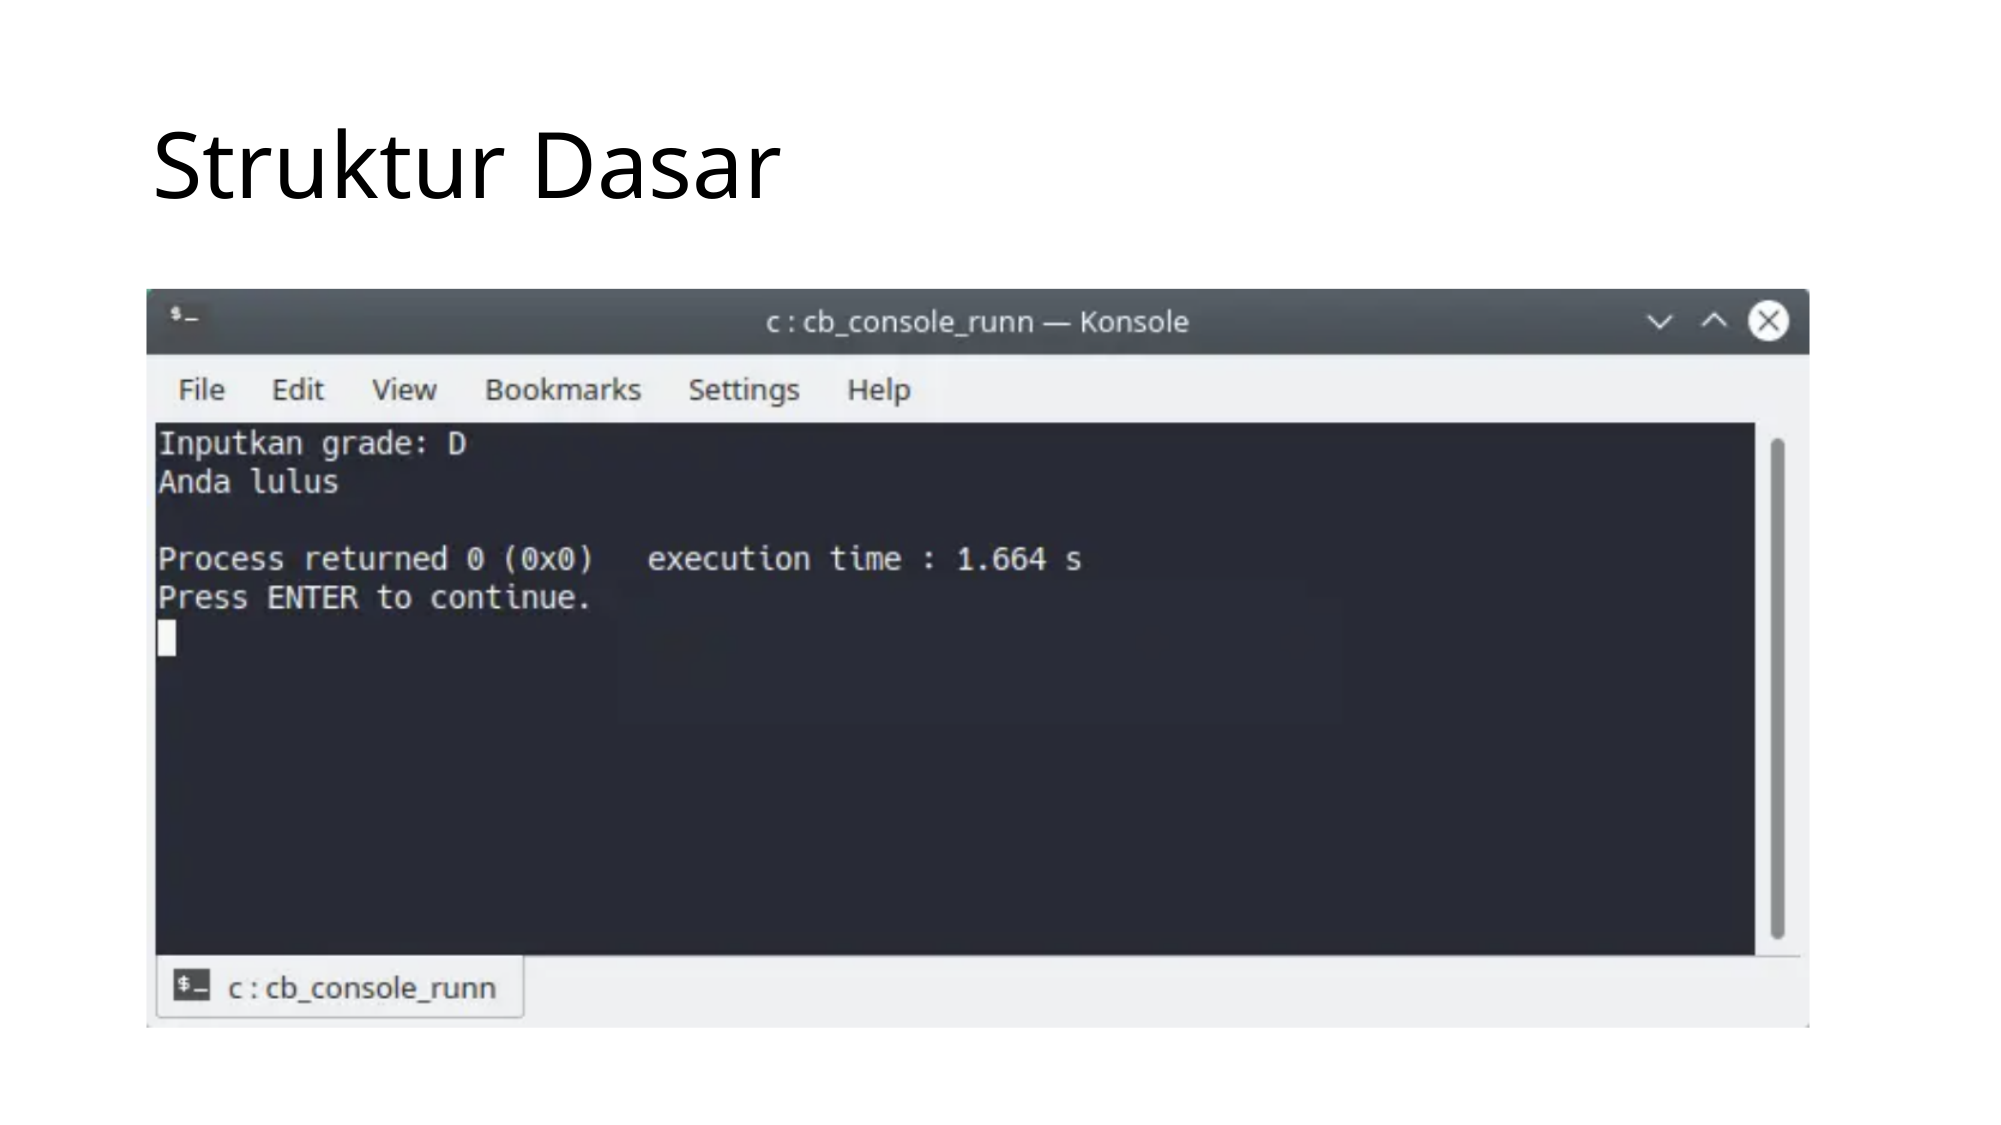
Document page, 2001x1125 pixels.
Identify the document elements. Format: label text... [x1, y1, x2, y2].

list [136, 276, 1819, 1036]
title Struktur Dasar [137, 59, 1863, 278]
